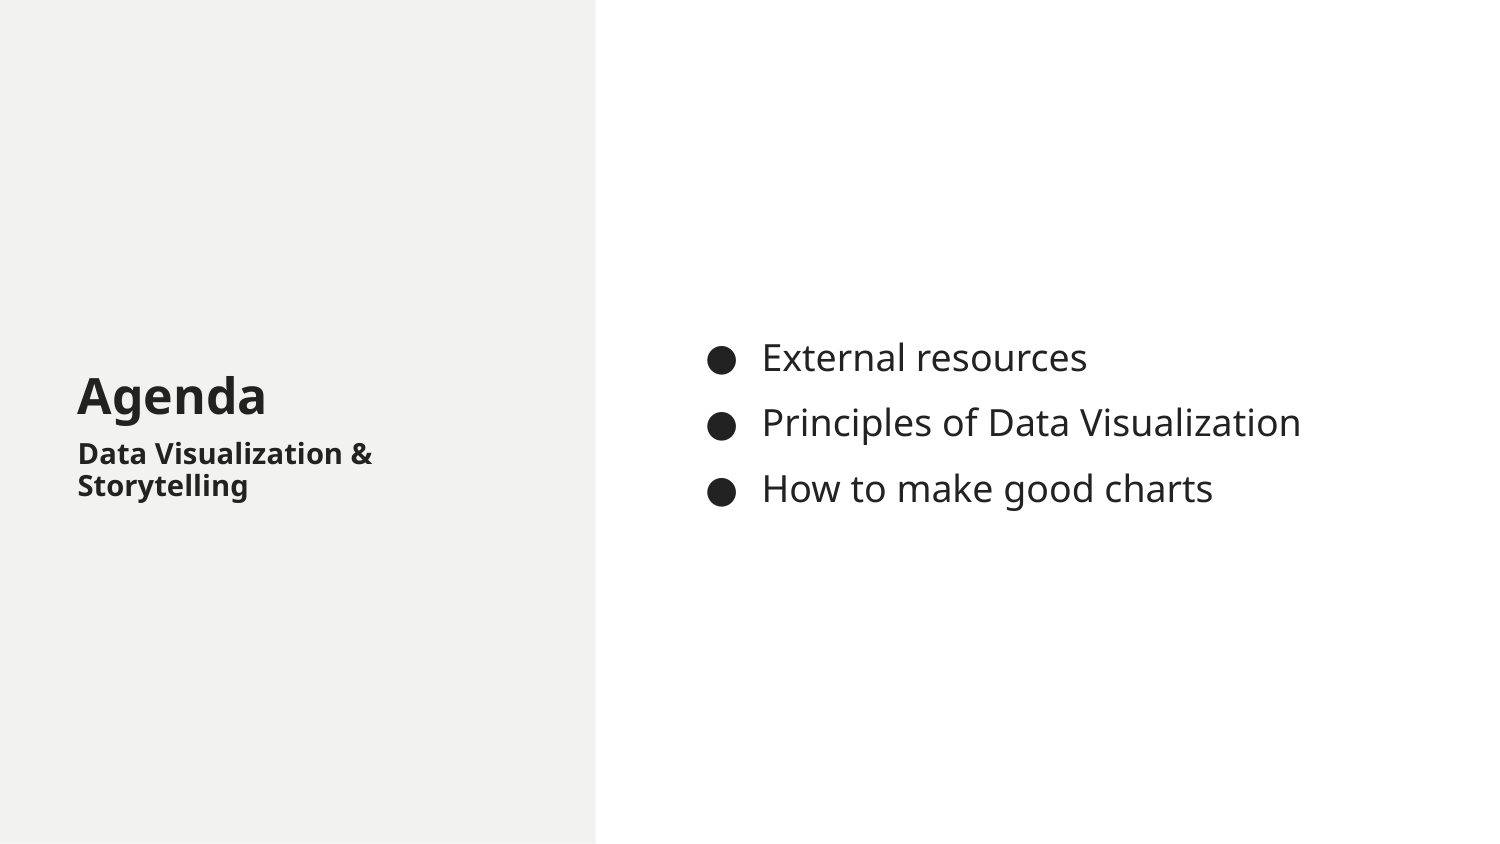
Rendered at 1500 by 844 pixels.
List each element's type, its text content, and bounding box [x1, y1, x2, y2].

subtitle Data Visualization & Storytelling [62, 424, 547, 597]
title Agenda [62, 225, 547, 424]
list External resources Principles of Data Visualization How to make good charts [671, 95, 1424, 749]
